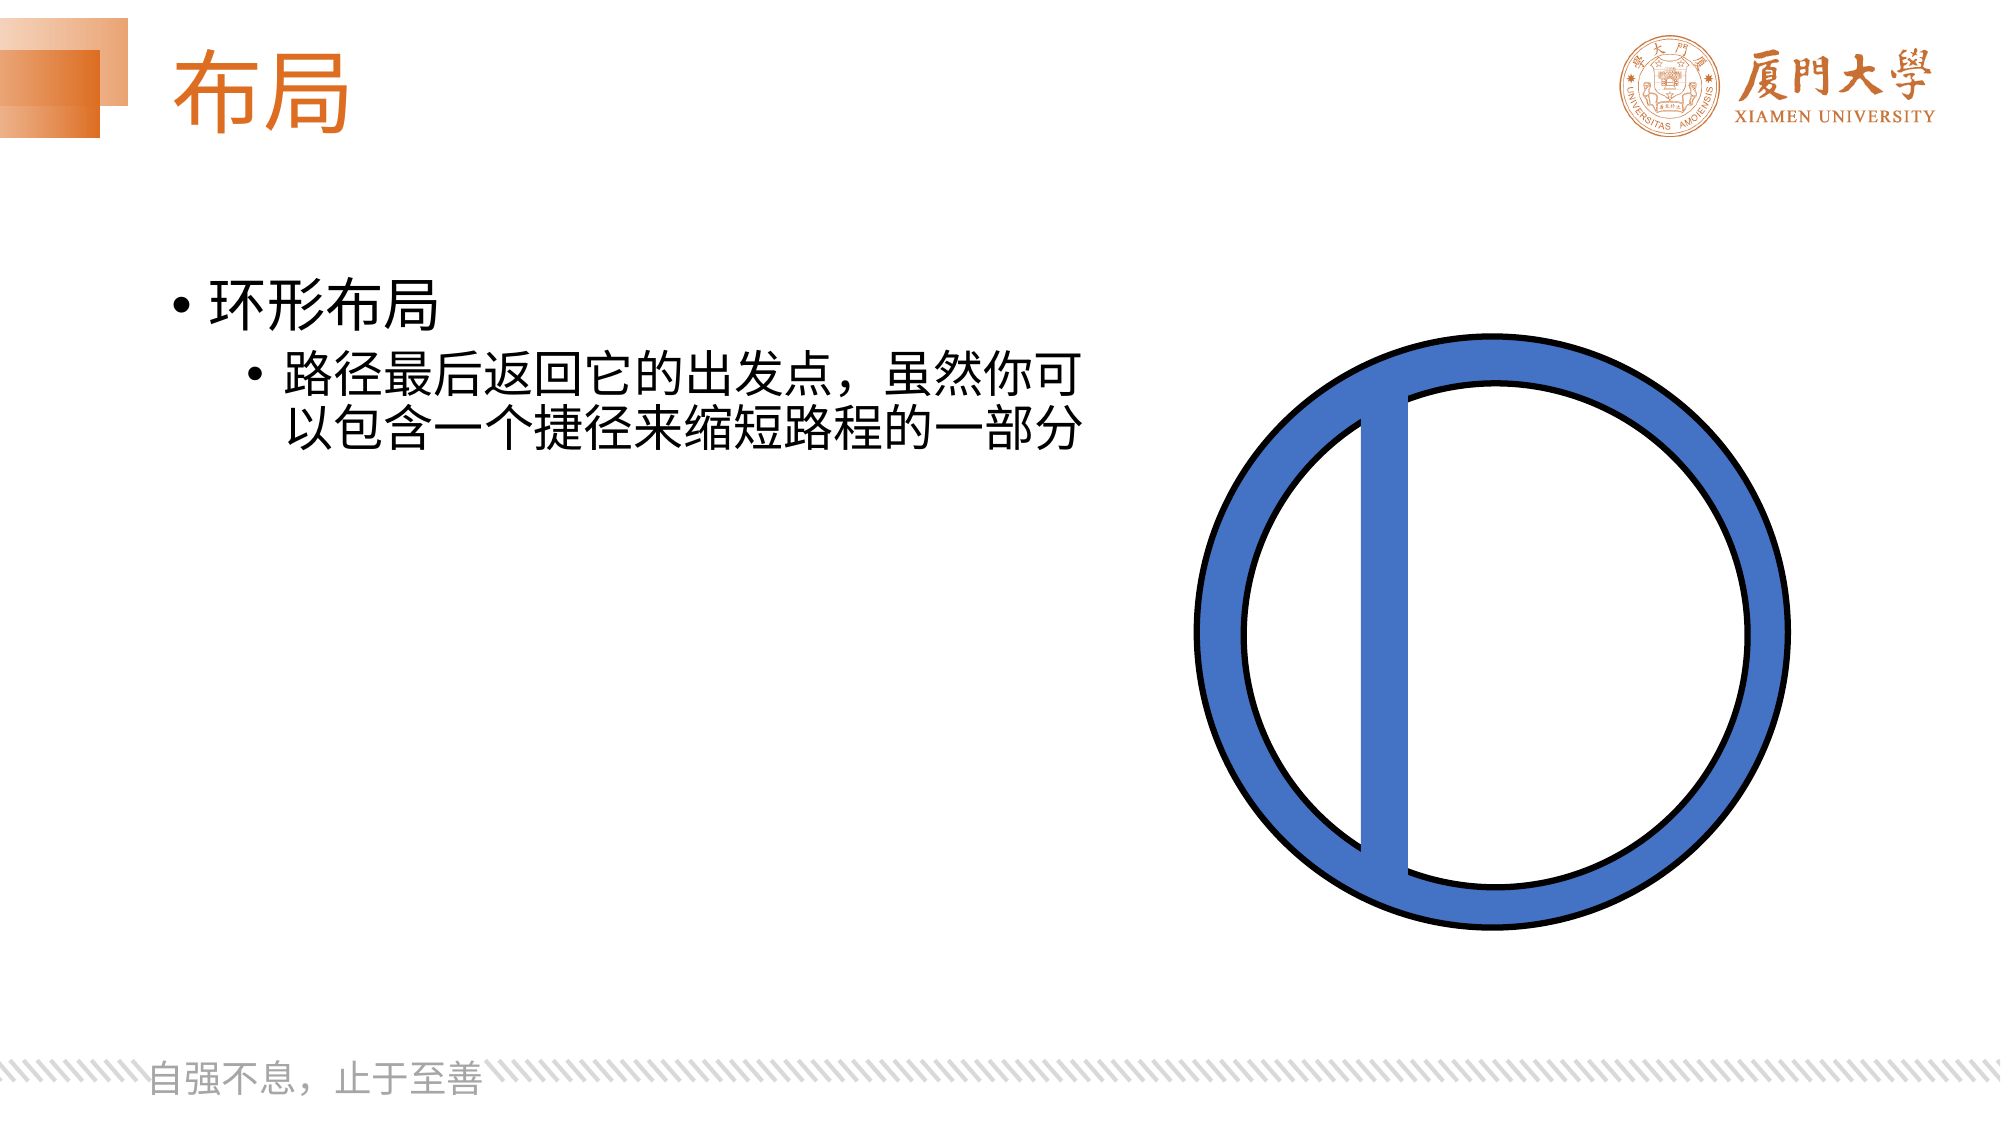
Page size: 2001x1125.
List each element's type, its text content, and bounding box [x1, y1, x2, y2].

list 环形布局 路径最后返回它的出发点，虽然你可以包含一个捷径来缩短路程的一部分 [156, 268, 1121, 996]
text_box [1196, 336, 1788, 928]
title 布局 [156, 16, 1882, 177]
